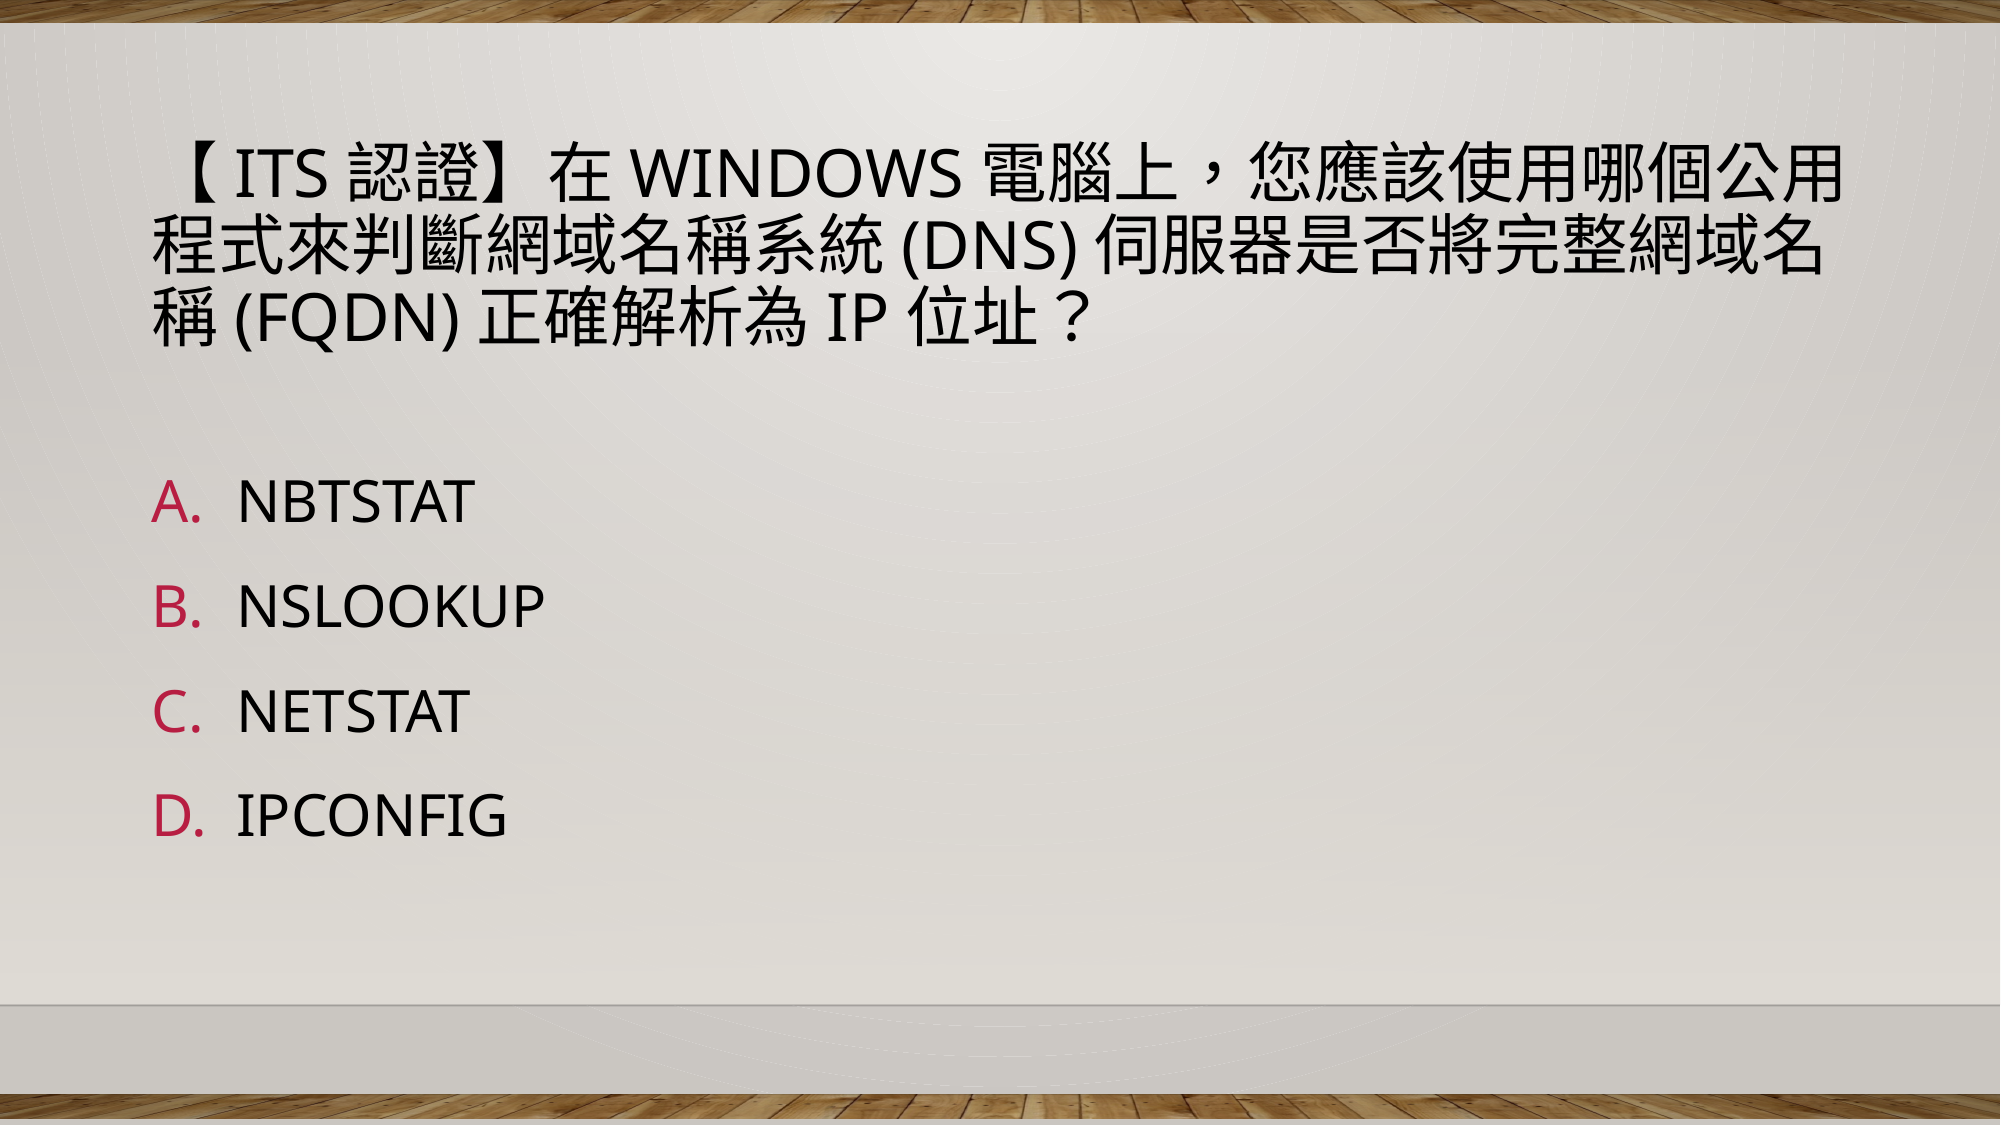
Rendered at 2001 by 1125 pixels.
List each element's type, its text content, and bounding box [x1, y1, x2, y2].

picture [0, 0, 2000, 23]
list NBTSTAT NSLOOKUP NETSTAT IPCONFIG [136, 443, 1868, 897]
picture [0, 1094, 2000, 1119]
title 【ITS認證】在WINDOWS電腦上，您應該使用哪個公用程式來判斷網域名稱系統(dns)伺服器是否將完整網域名稱(fqdn)正確解析為ip位址？ [136, 131, 1868, 408]
